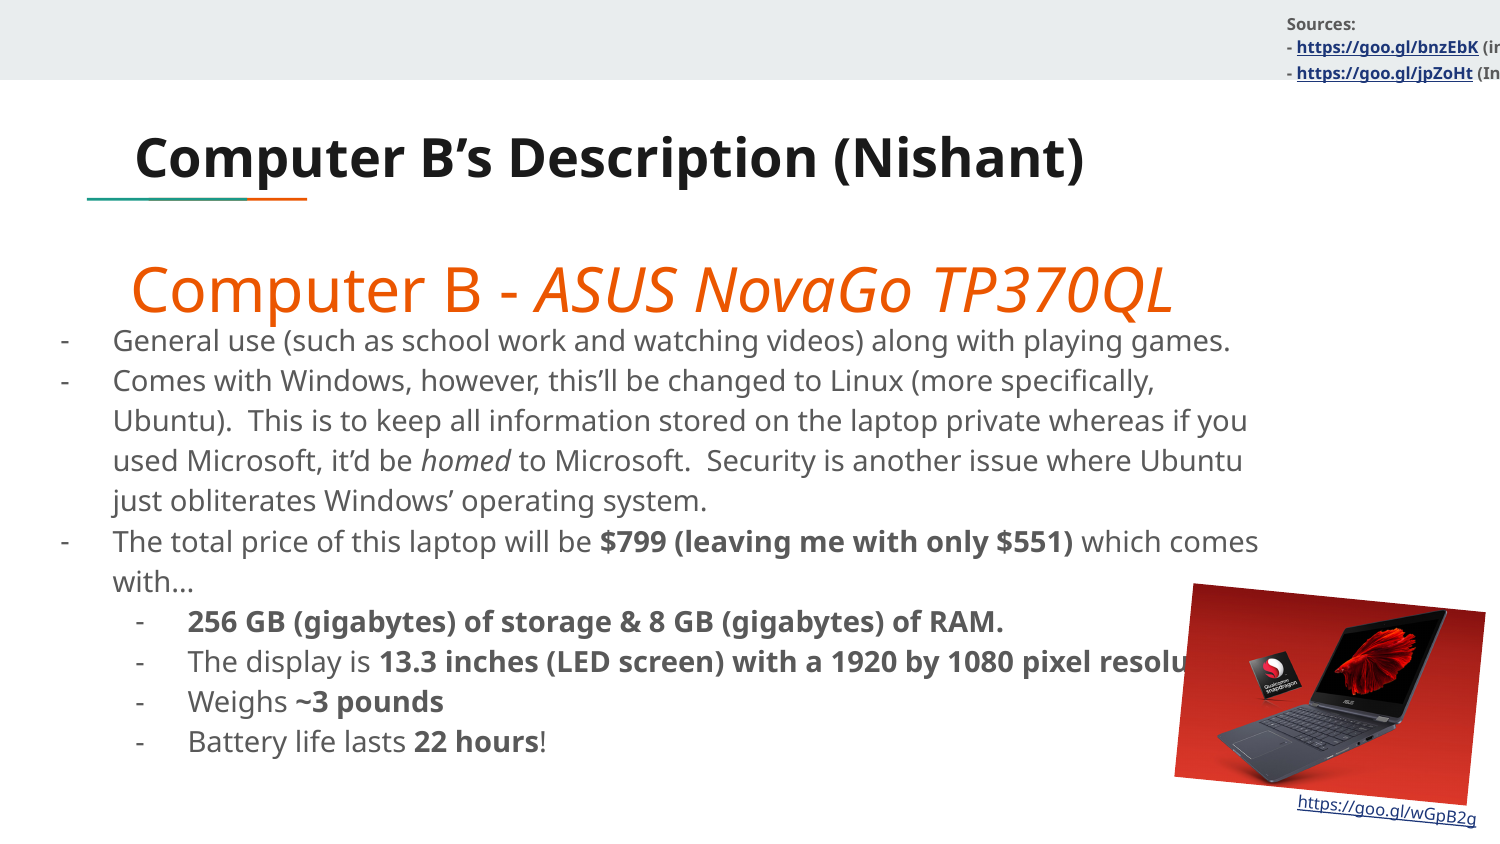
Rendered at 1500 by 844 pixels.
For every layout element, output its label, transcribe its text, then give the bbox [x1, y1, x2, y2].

picture [1174, 583, 1486, 792]
title Computer B’s Description (Nishant) [119, 108, 1271, 188]
list https://goo.gl/wGpB2g [1278, 790, 1500, 844]
list Computer B - ASUS NovaGo TP370QL [22, 188, 1284, 376]
list General use (such as school work and watching videos) along with playing games. Comes with Windows, however, this’ll be changed to Linux (more specifically, Ubuntu). This is to keep all information stored on the laptop private whereas if you used Microsoft, it’d be homed to Microsoft. Security is another issue where Ubuntu just obliterates Windows’ operating system. The total price of this laptop will be $799 (leaving me with only $551) which comes with… 256 GB (gigabytes) of storage & 8 GB (gigabytes) of RAM. The display is 13.3 inches (LED screen) with a 1920 by 1080 pixel resolution. Weighs ~3 pounds Battery life lasts 22 hours! [22, 376, 1284, 806]
list Sources: - https://goo.gl/bnzEbK (info) - https://goo.gl/jpZoHt (Info) [1271, 0, 1500, 229]
